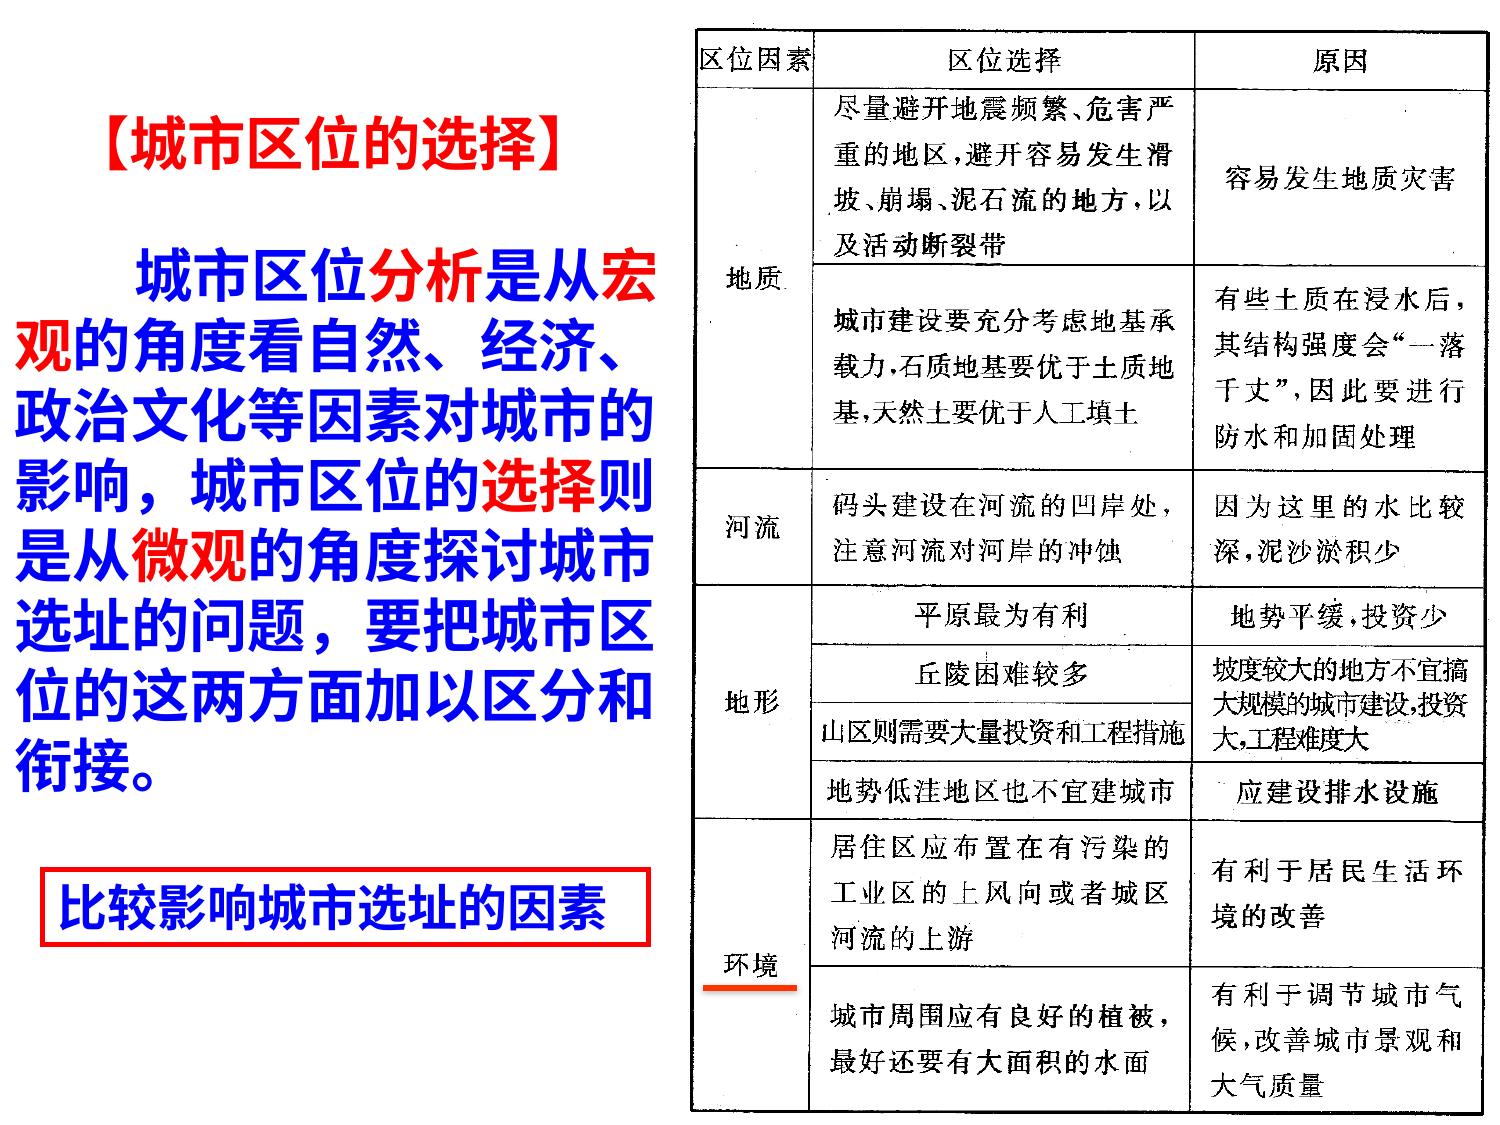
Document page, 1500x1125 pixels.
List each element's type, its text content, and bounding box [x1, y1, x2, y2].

text_box 城市区位分析是从宏观的角度看自然、经济、政治文化等因素对城市的影响，城市区位的选择则是从微观的角度探讨城市选址的问题，要把城市区位的这两方面加以区分和衔接。 [0, 231, 685, 807]
text_box 比较影响城市选址的因素 [42, 869, 649, 945]
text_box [690, 23, 1491, 1118]
text_box 【城市区位的选择】 [56, 99, 611, 185]
